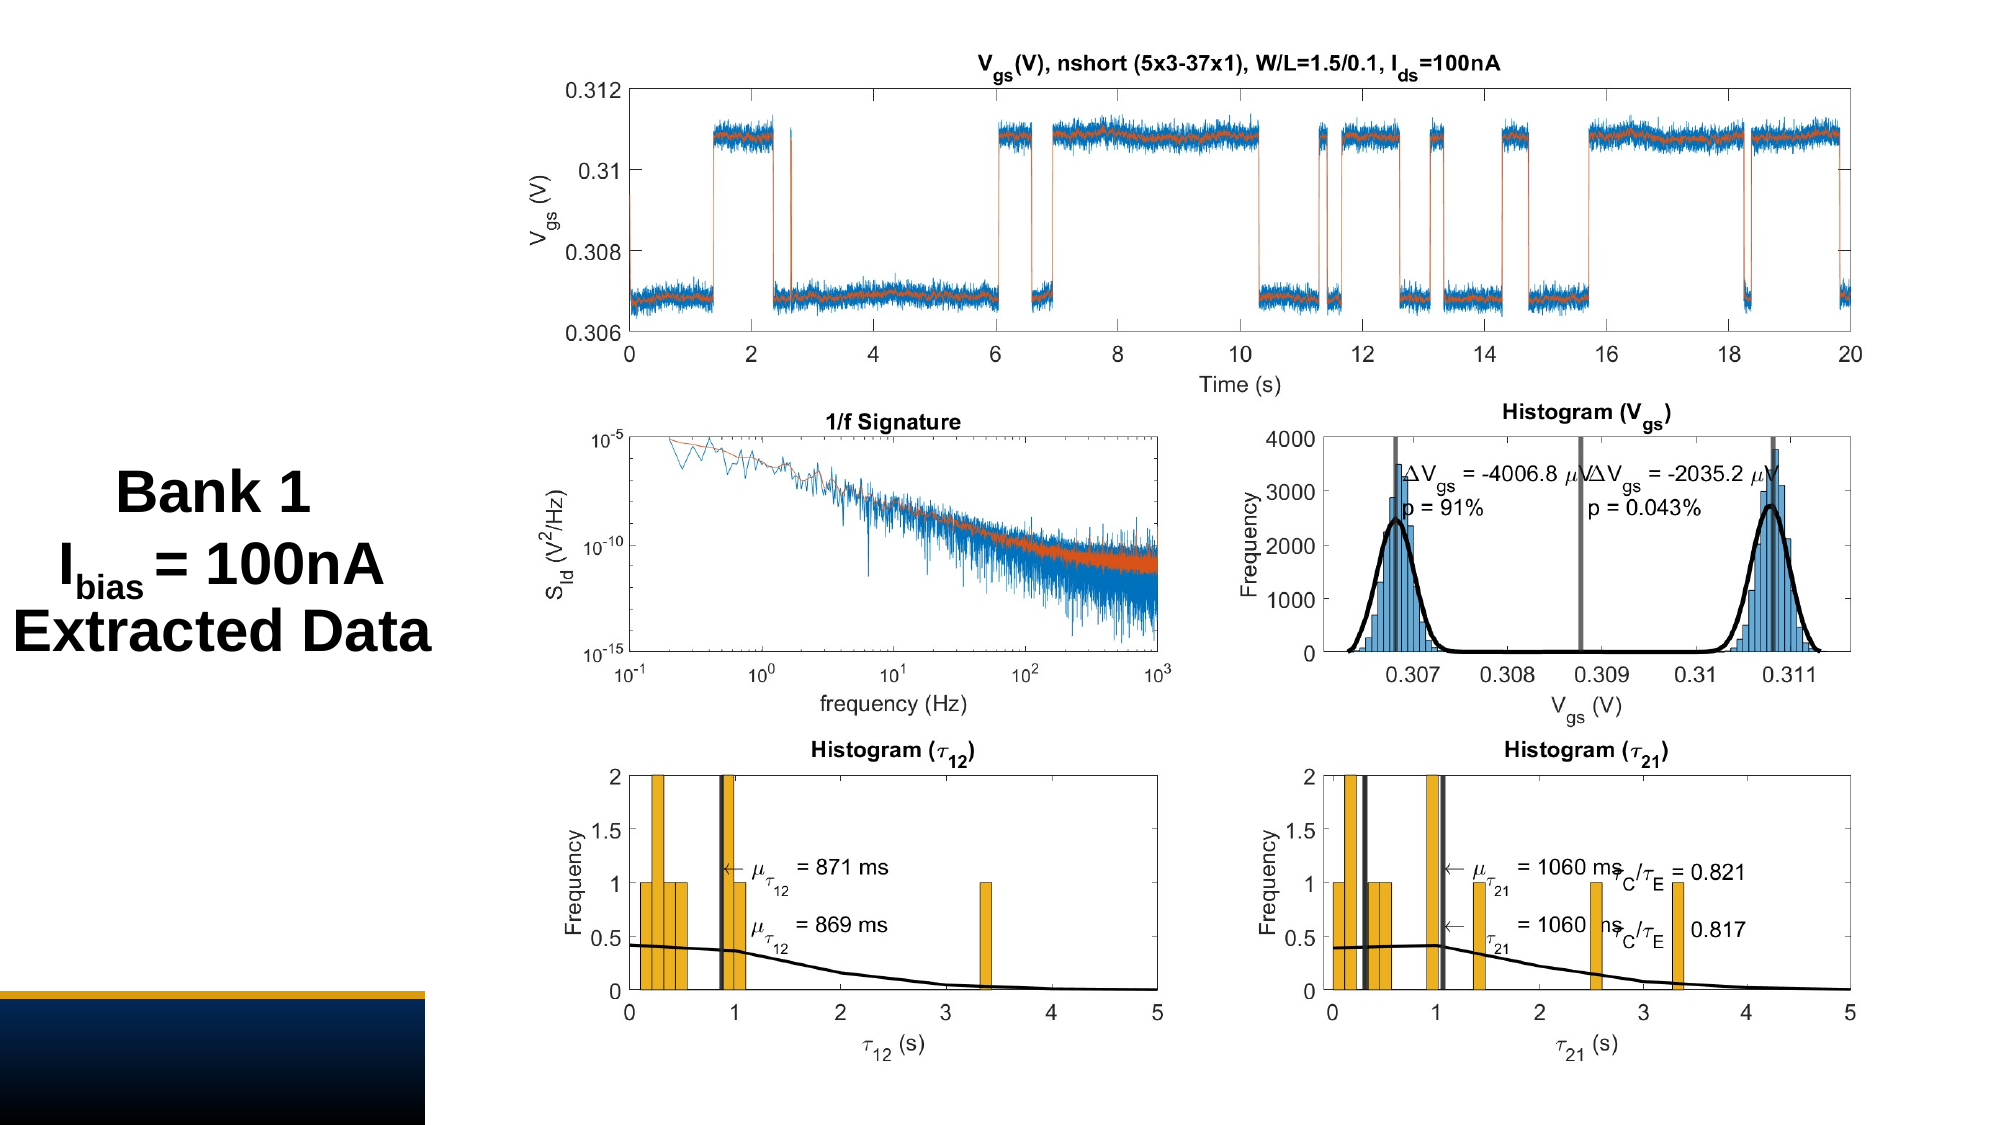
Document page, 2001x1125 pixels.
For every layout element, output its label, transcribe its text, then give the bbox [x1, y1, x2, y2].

picture [425, 4, 2000, 1125]
title Bank 1 Ibias = 100nA Extracted Data [0, 453, 420, 672]
